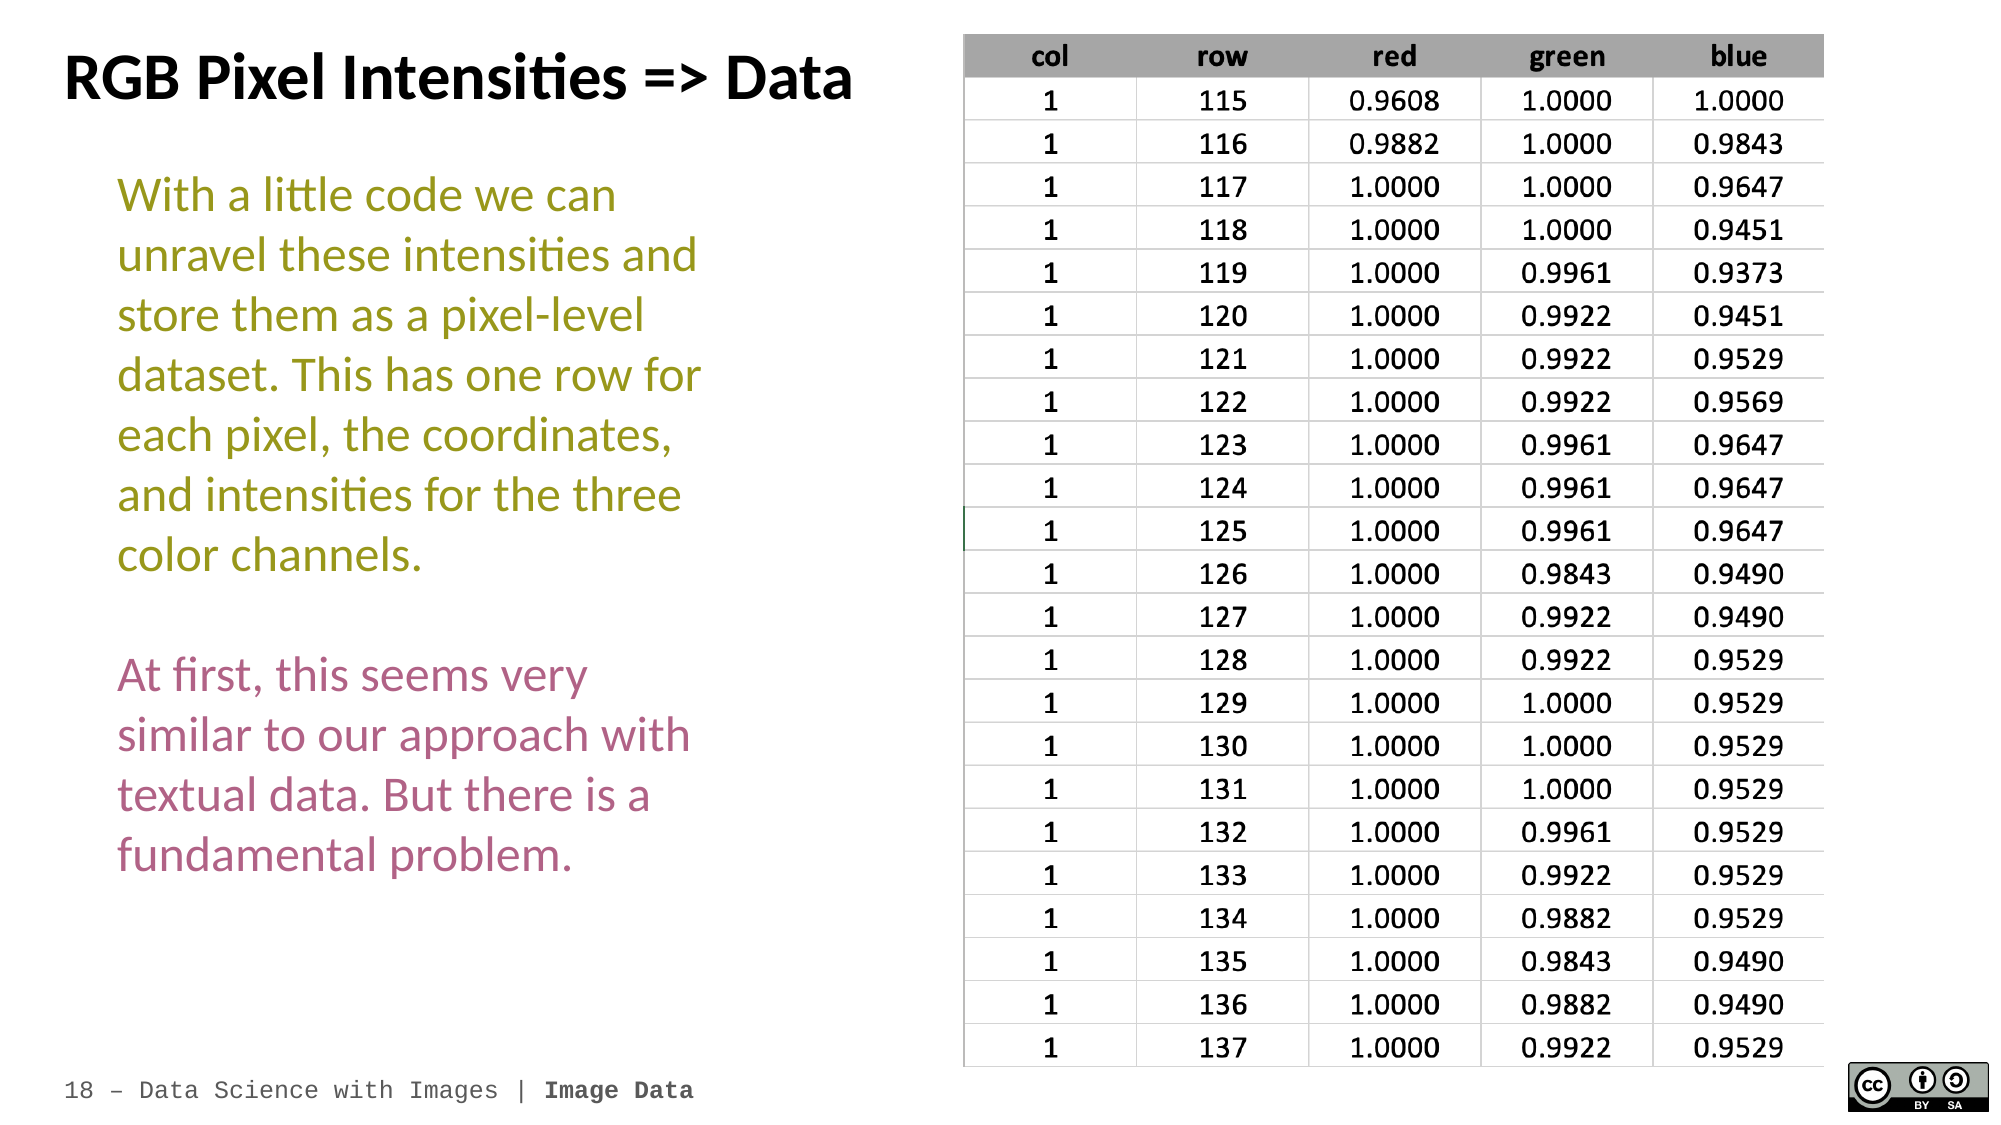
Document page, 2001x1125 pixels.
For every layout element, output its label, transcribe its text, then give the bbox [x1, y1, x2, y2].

picture [1848, 1061, 1990, 1112]
text_box RGB Pixel Intensities => Data [49, 25, 1431, 121]
text_box With a little code we can unravel these intensities and store them as a pixel-level dataset. This has one row for each pixel, the coordinates, and intensities for the three color channels. At first, this seems very similar to our approach with textual data. But there is a fundamental problem. [102, 153, 737, 889]
text_box 18 – Data Science with Images | Image Data [49, 1066, 814, 1112]
picture [963, 34, 1824, 1067]
